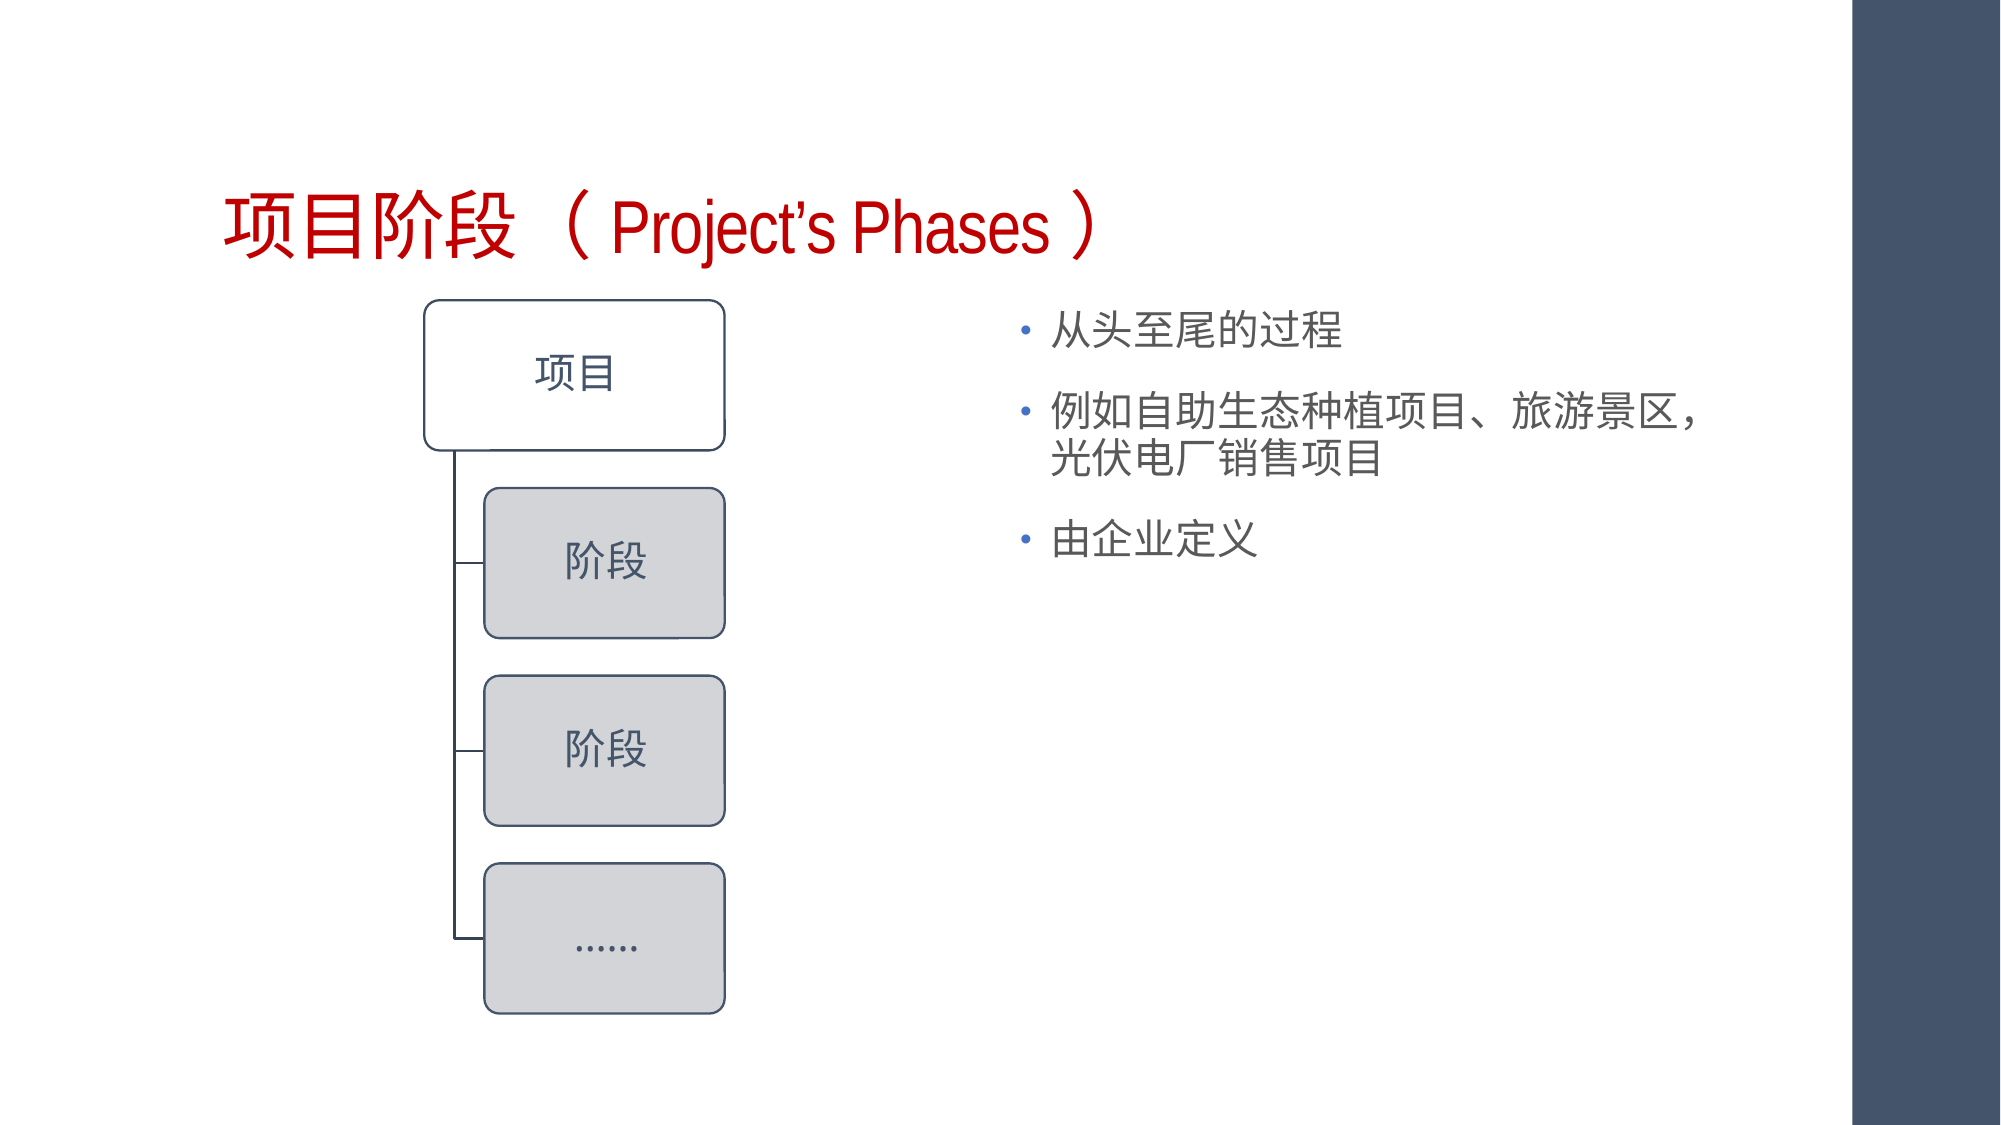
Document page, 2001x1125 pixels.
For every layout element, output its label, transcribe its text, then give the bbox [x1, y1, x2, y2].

list 从头至尾的过程 例如自助生态种植项目、旅游景区，光伏电厂销售项目 由企业定义 [1005, 299, 1740, 1014]
title 项目阶段（Project’s Phases） [206, 43, 1797, 278]
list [206, 299, 943, 1015]
